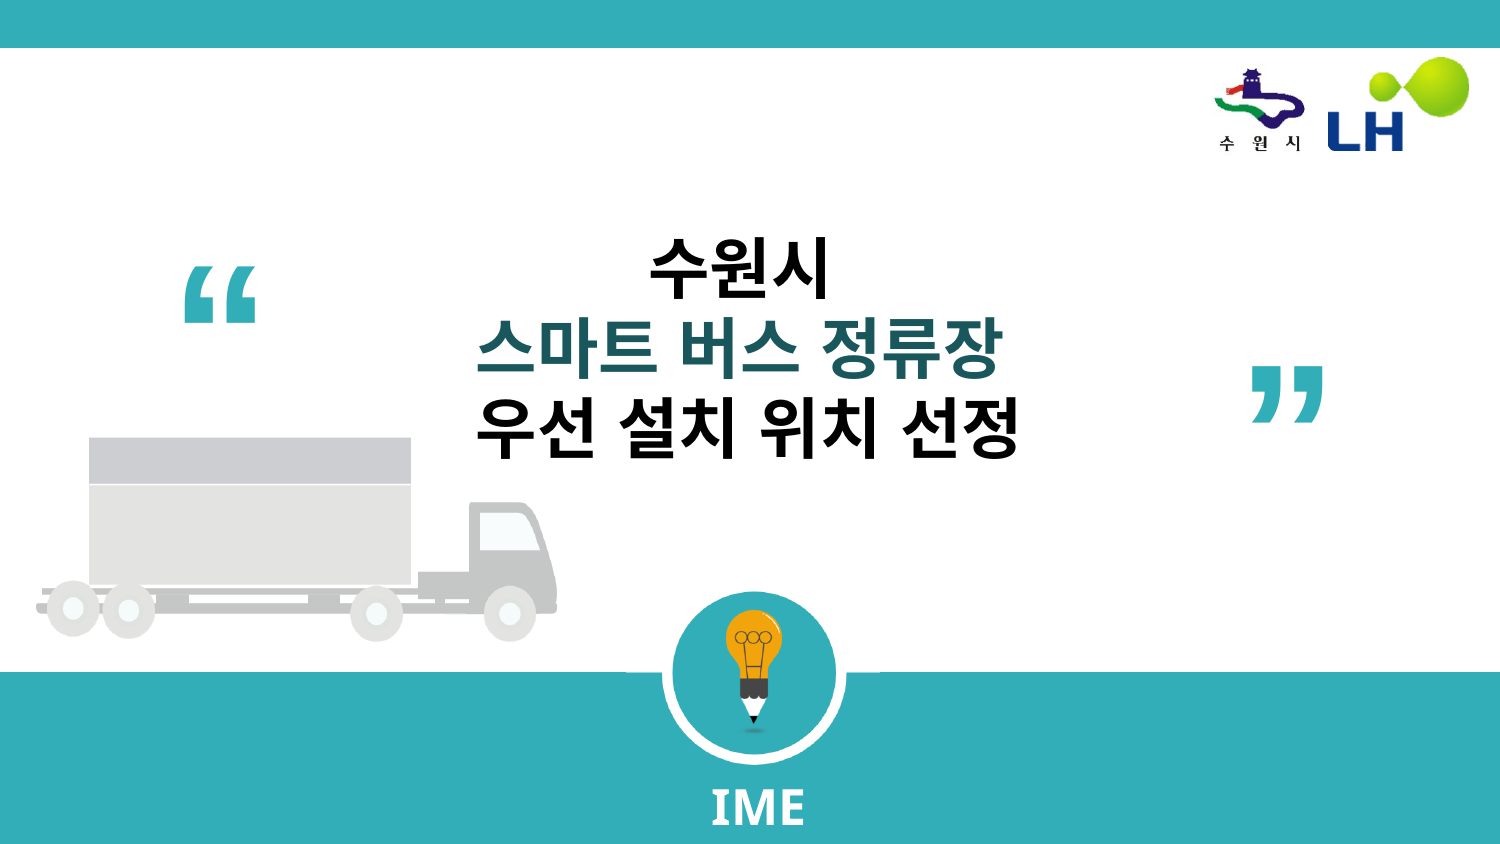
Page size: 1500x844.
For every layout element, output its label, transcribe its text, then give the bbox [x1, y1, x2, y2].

text_box [0, 0, 1500, 48]
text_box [0, 571, 1500, 844]
picture [1211, 61, 1307, 157]
picture [1328, 57, 1469, 151]
picture [35, 437, 567, 643]
text_box “ [155, 197, 278, 435]
text_box “ [1230, 238, 1353, 493]
